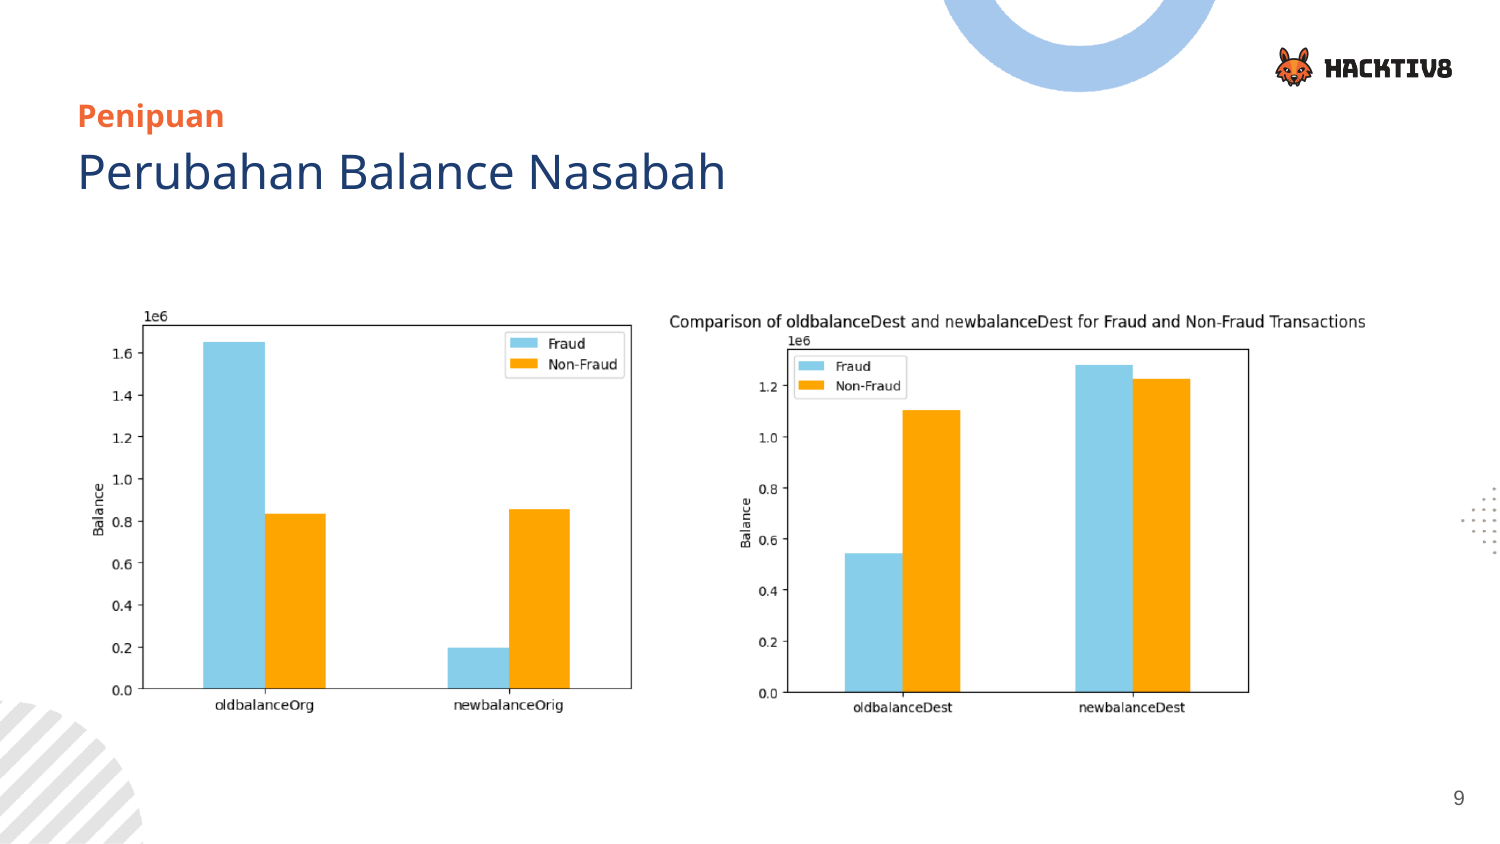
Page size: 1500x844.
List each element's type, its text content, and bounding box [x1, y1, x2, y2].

text_box Penipuan [62, 80, 617, 127]
text_box Perubahan Balance Nasabah [62, 127, 788, 207]
picture [0, 0, 1500, 844]
slide_number 9 [1389, 764, 1480, 830]
